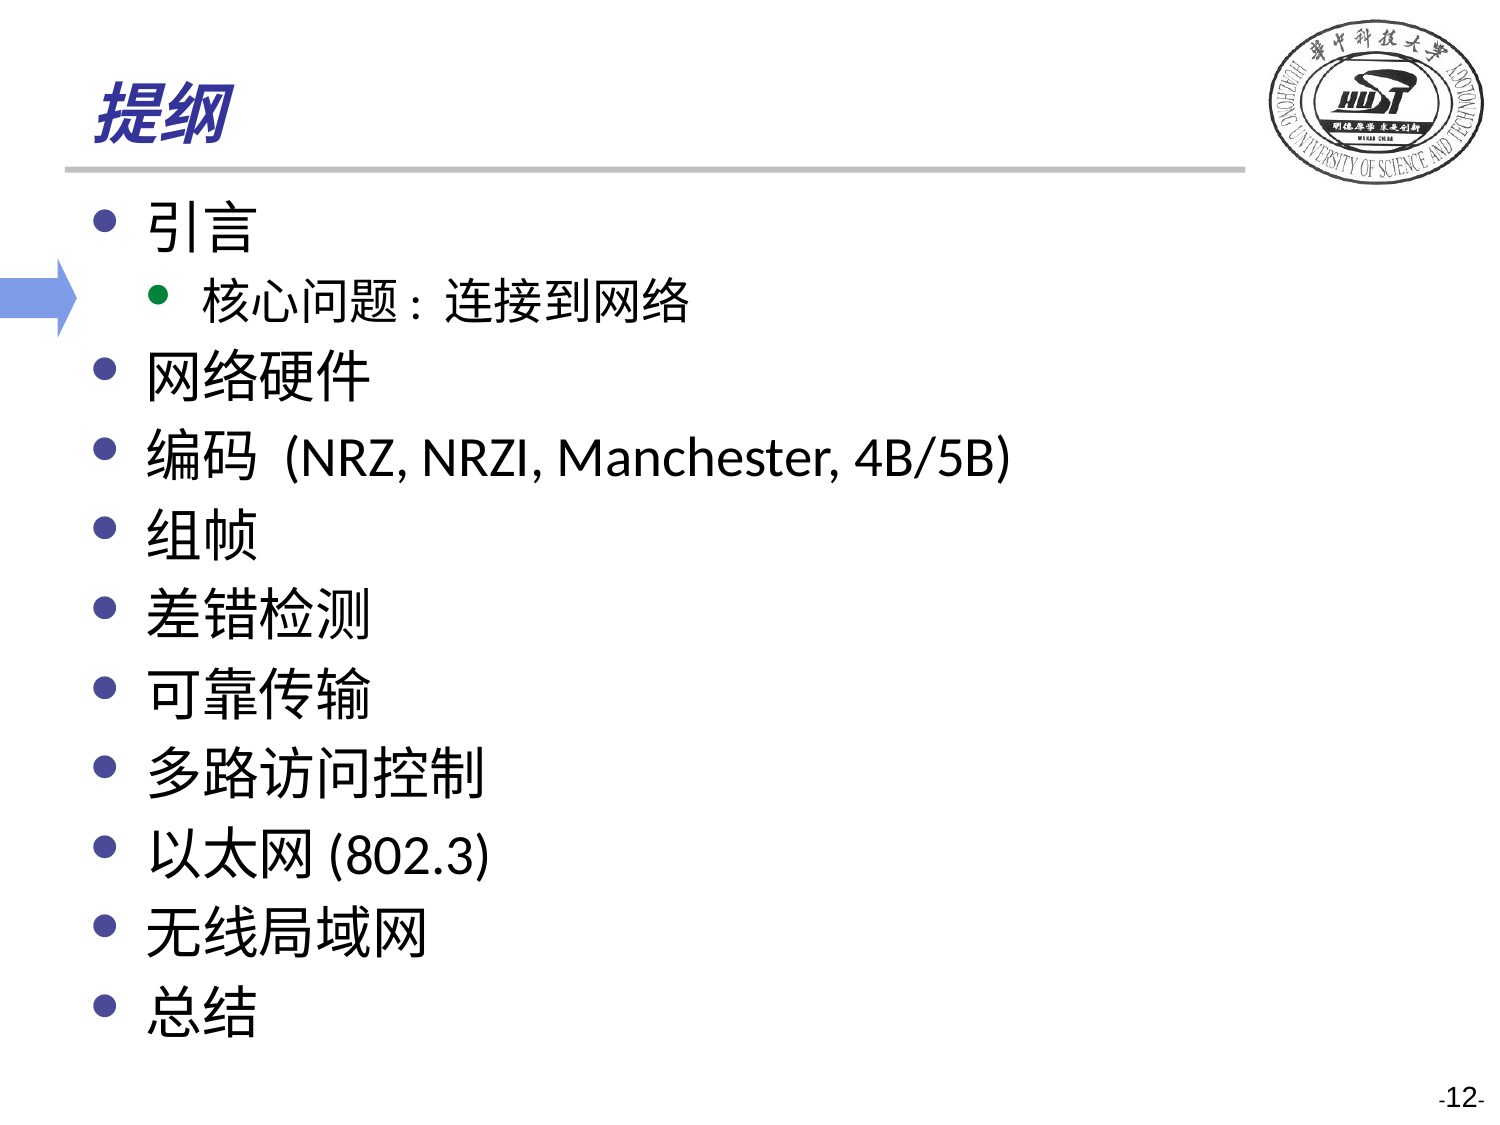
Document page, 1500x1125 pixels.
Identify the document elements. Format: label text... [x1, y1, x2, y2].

text_box [0, 258, 77, 338]
title 提纲 [76, 42, 1315, 160]
list 引言 核心问题: 连接到网络 网络硬件 编码 (NRZ, NRZI, Manchester, 4B/5B) 组帧 差错检测 可靠传输 多路访问控制 以太网(802.3) 无线局域网 总结 [75, 184, 1425, 1059]
picture [1257, 18, 1489, 185]
slide_number -12- [1149, 1070, 1500, 1125]
